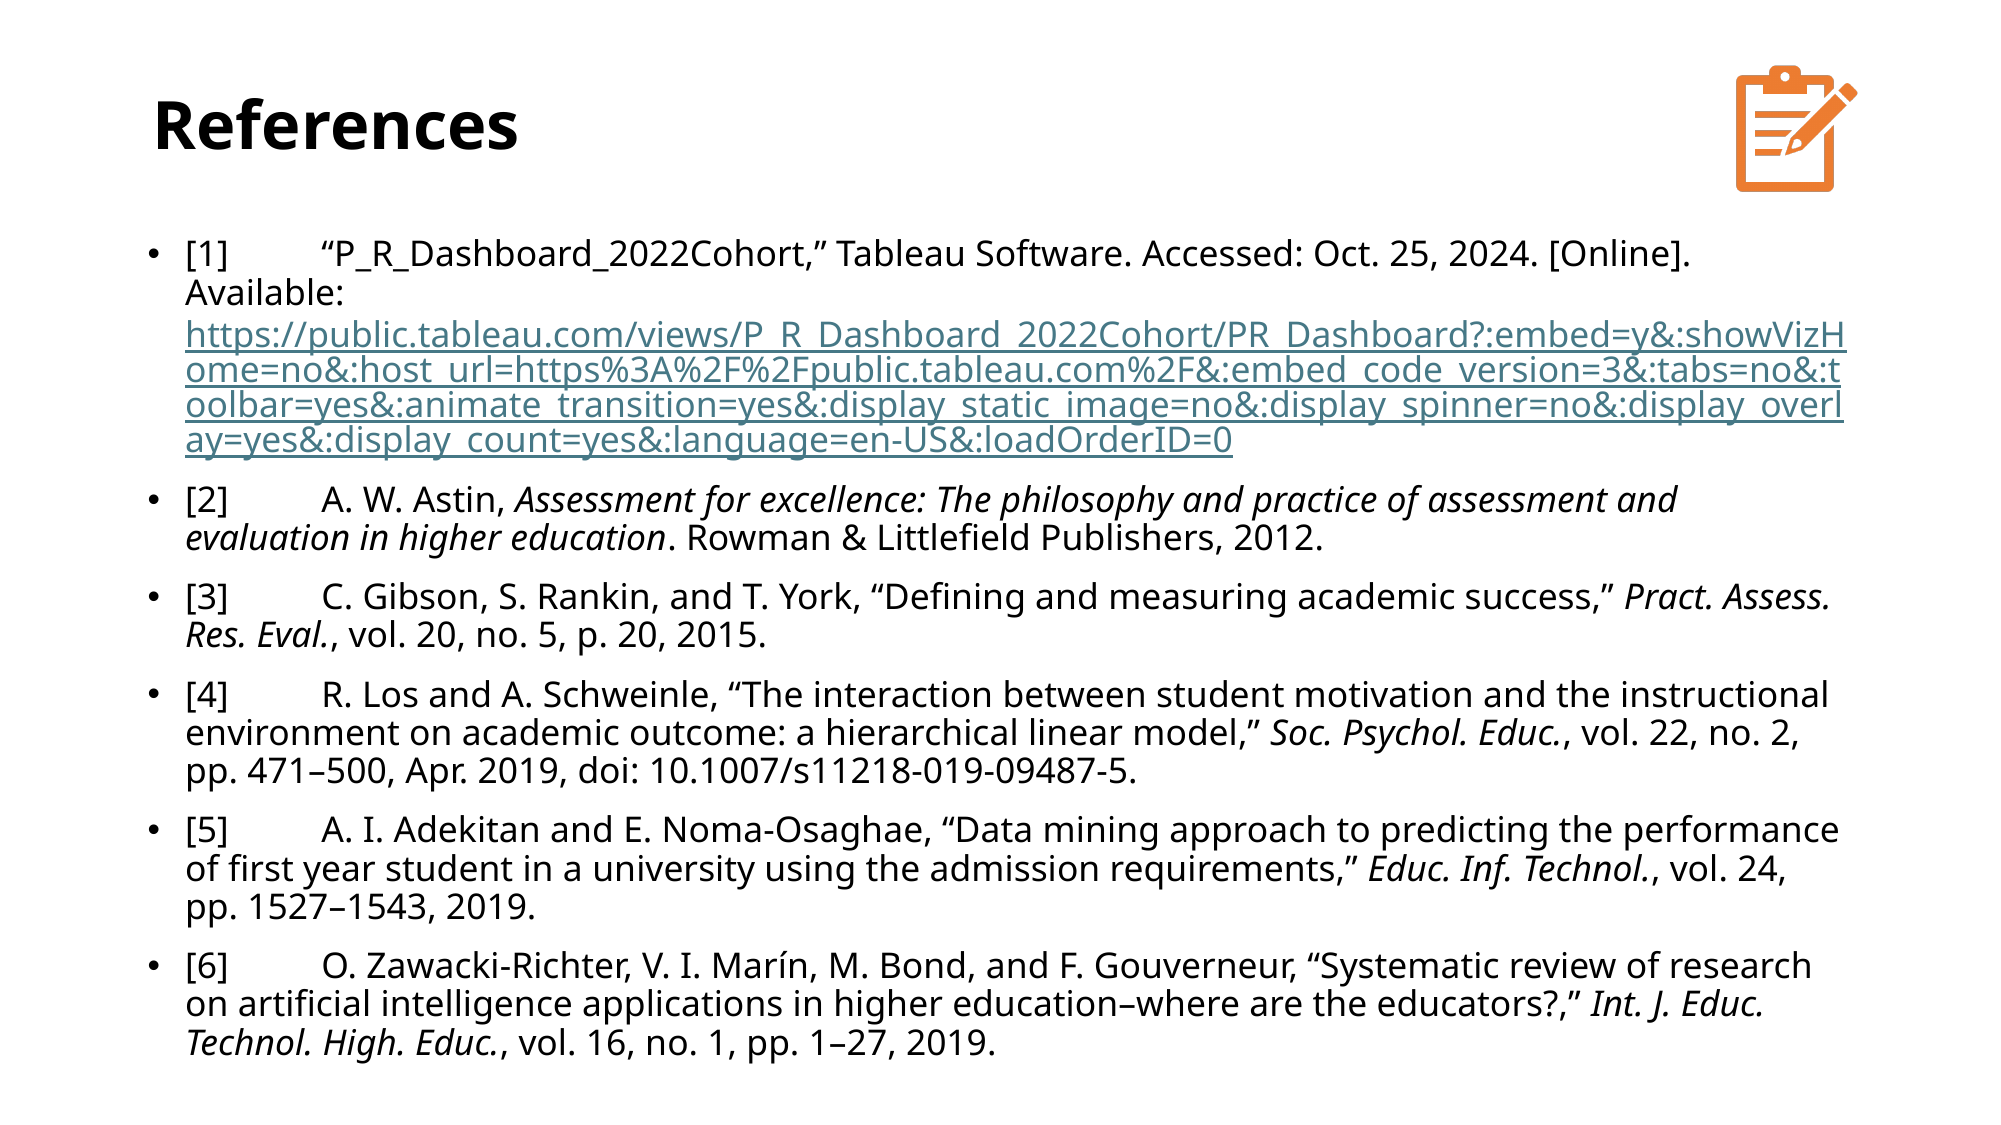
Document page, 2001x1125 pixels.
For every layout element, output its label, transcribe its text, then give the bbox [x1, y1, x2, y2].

list [1] “P_R_Dashboard_2022Cohort,” Tableau Software. Accessed: Oct. 25, 2024. [Online]. Available: https://public.tableau.com/views/P_R_Dashboard_2022Cohort/PR_Dashboard?:embed=y&:showVizHome=no&:host_url=https%3A%2F%2Fpublic.tableau.com%2F&:embed_code_version=3&:tabs=no&:toolbar=yes&:animate_transition=yes&:display_static_image=no&:display_spinner=no&:display_overlay=yes&:display_count=yes&:language=en-US&:loadOrderID=0 [2] A. W. Astin, Assessment for excellence: The philosophy and practice of assessment and evaluation in higher education. Rowman & Littlefield Publishers, 2012. [3] C. Gibson, S. Rankin, and T. York, “Defining and measuring academic success,” Pract. Assess. Res. Eval., vol. 20, no. 5, p. 20, 2015. [4] R. Los and A. Schweinle, “The interaction between student motivation and the instructional environment on academic outcome: a hierarchical linear model,” Soc. Psychol. Educ., vol. 22, no. 2, pp. 471–500, Apr. 2019, doi: 10.1007/s11218-019-09487-5. [5] A. I. Adekitan and E. Noma-Osaghae, “Data mining approach to predicting the performance of first year student in a university using the admission requirements,” Educ. Inf. Technol., vol. 24, pp. 1527–1543, 2019. [6] O. Zawacki-Richter, V. I. Marín, M. Bond, and F. Gouverneur, “Systematic review of research on artificial intelligence applications in higher education–where are the educators?,” Int. J. Educ. Technol. High. Educ., vol. 16, no. 1, pp. 1–27, 2019. [132, 228, 1863, 952]
title References [137, 19, 1863, 228]
picture [1714, 53, 1866, 205]
